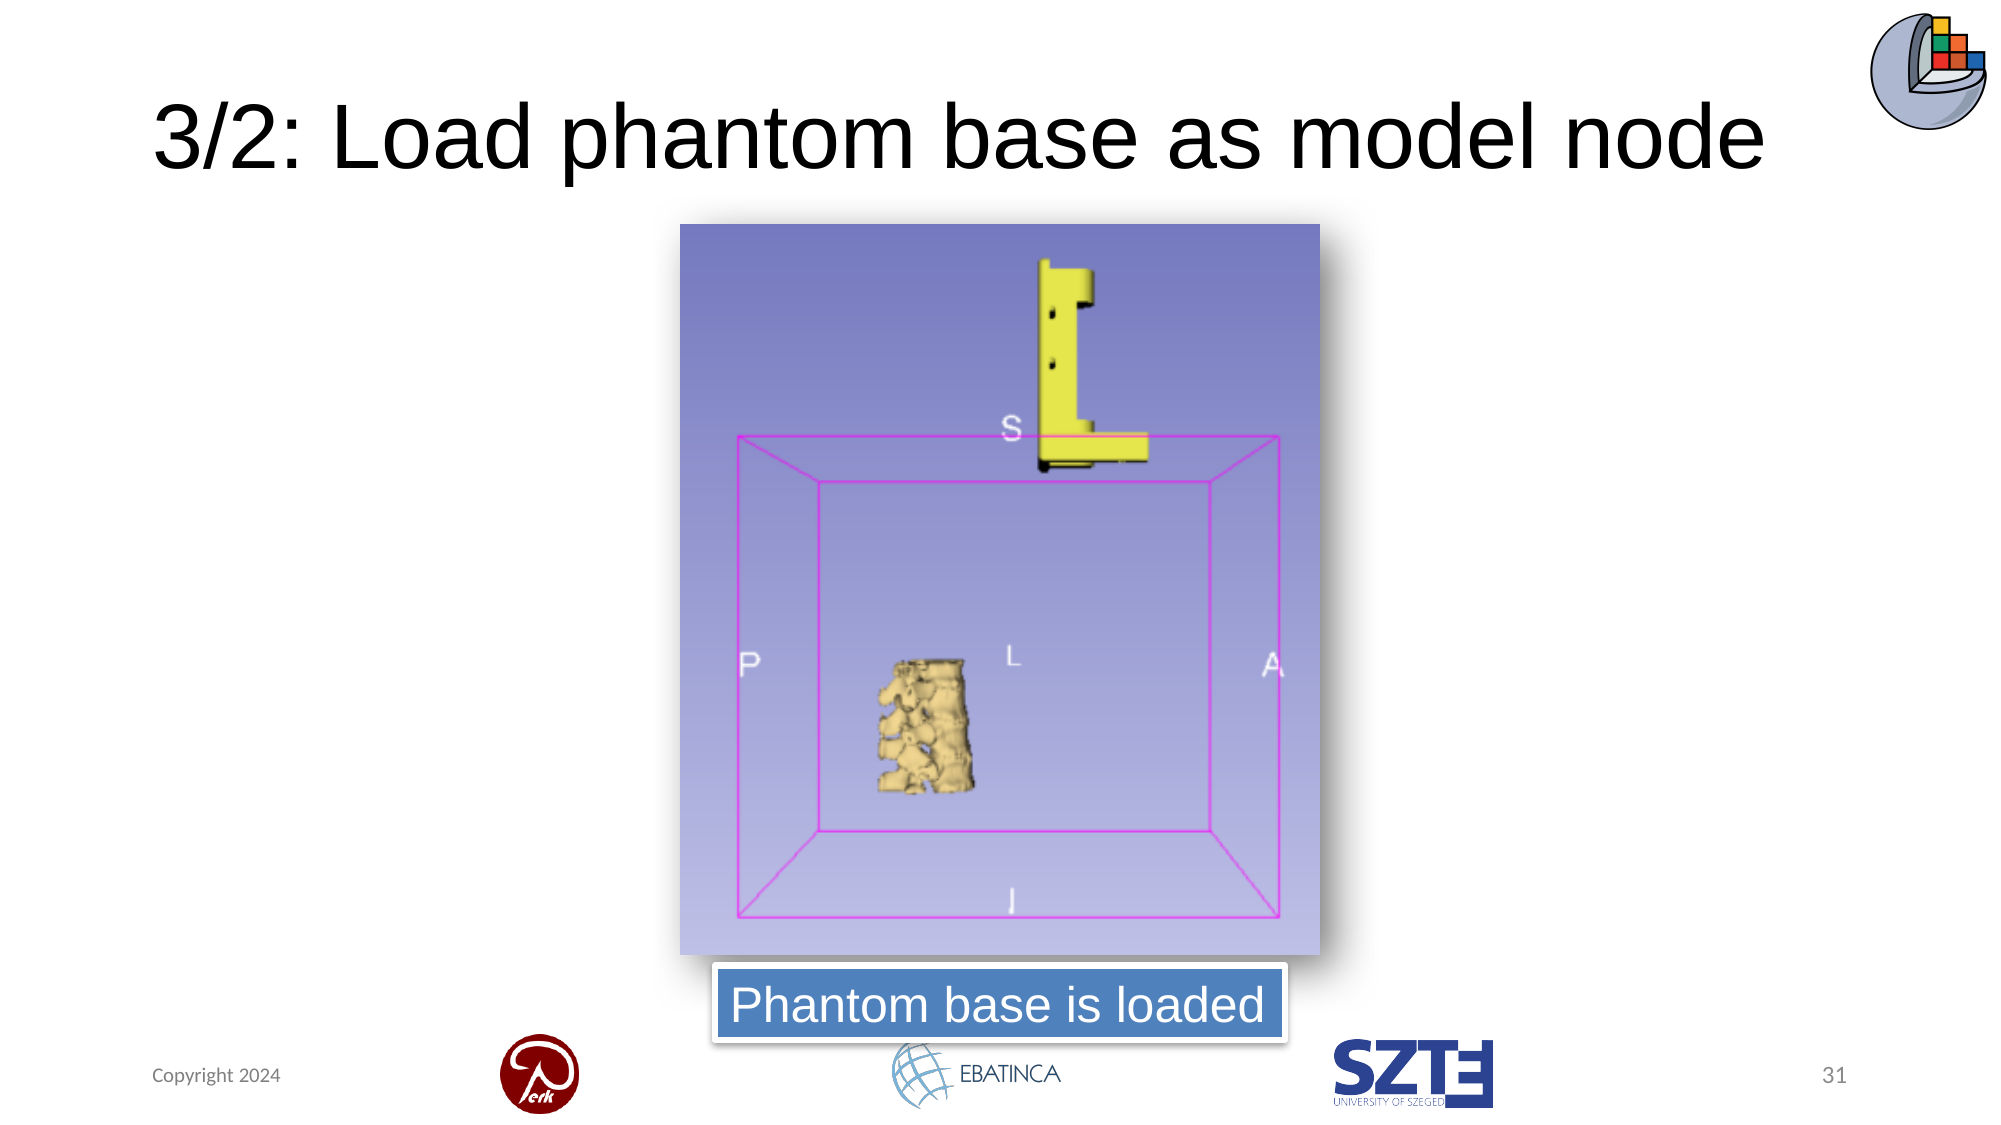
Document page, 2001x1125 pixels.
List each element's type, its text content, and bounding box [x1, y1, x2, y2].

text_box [680, 224, 1320, 1036]
picture [892, 1043, 1061, 1109]
picture [1869, 12, 1988, 131]
picture [1334, 1039, 1493, 1108]
picture [500, 1034, 579, 1114]
title 3/2: Load phantom base as model node [137, 30, 1863, 248]
slide_number 31 [1412, 1043, 1863, 1104]
